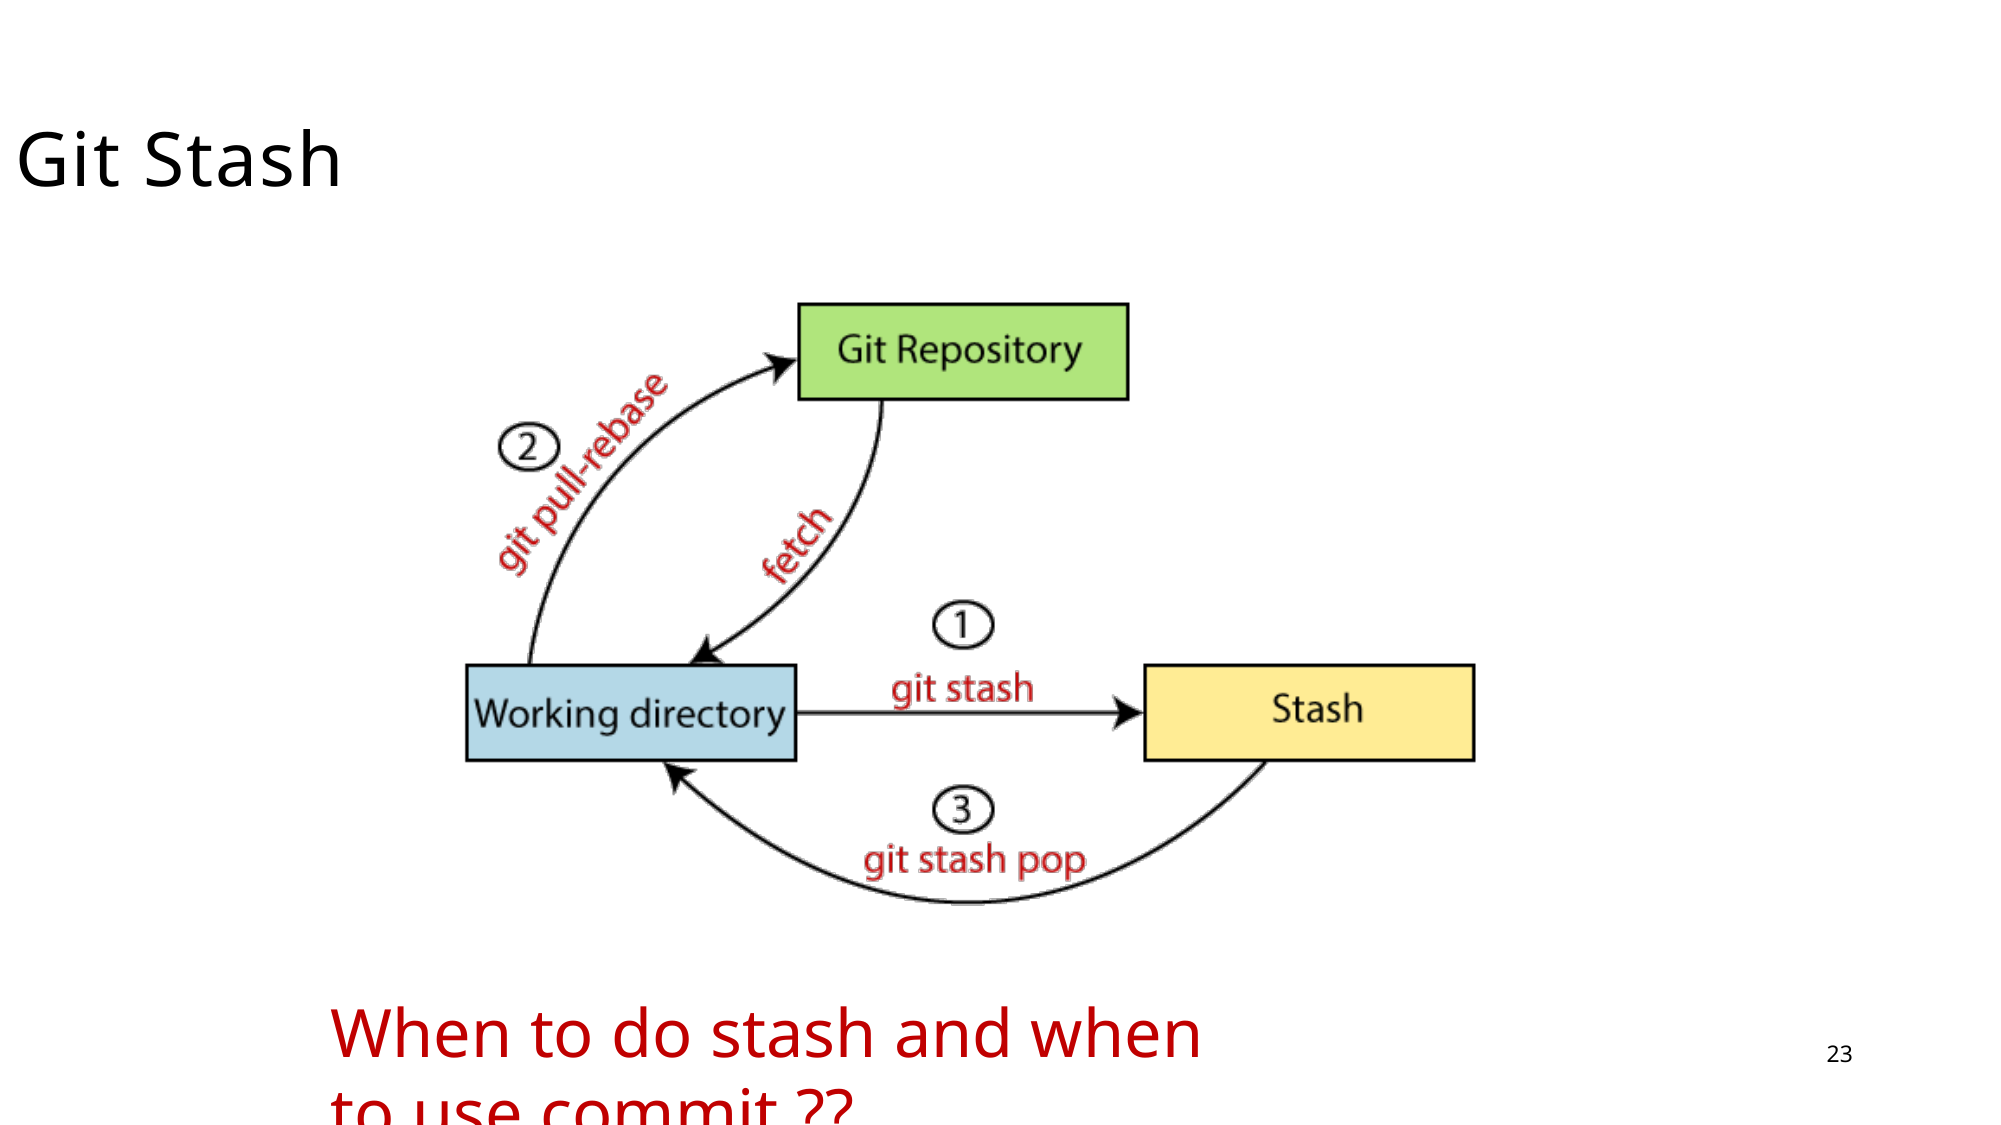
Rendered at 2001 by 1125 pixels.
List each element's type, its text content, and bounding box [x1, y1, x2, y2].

slide_number 23 [1766, 1031, 1868, 1092]
picture [449, 238, 1488, 931]
title Git Stash [0, 54, 1466, 210]
text_box When to do stash and when to use commit ?? [315, 983, 1683, 1125]
